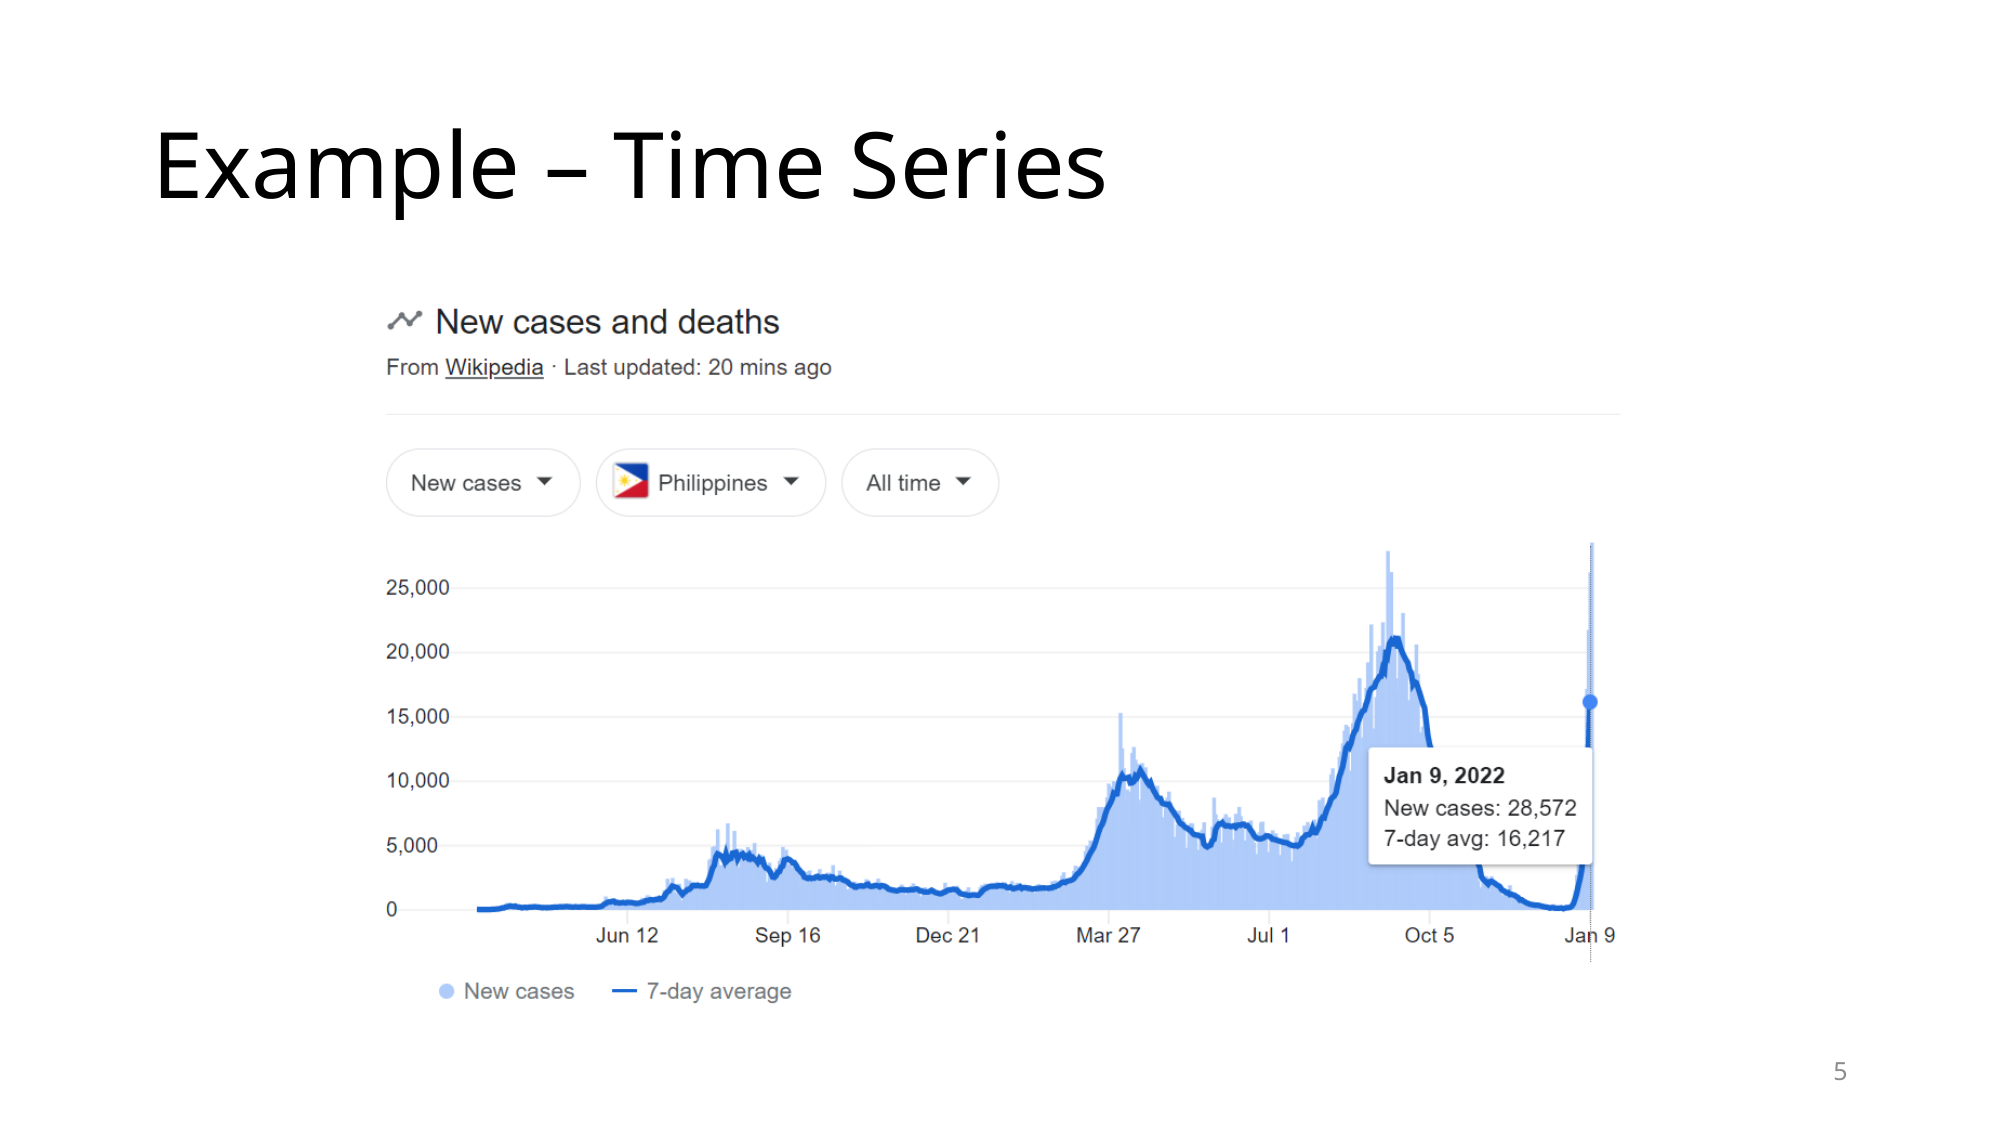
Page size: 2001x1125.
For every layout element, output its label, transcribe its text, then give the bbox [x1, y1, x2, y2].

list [372, 299, 1628, 1014]
title Example – Time Series [137, 59, 1863, 278]
slide_number 5 [1412, 1042, 1863, 1103]
